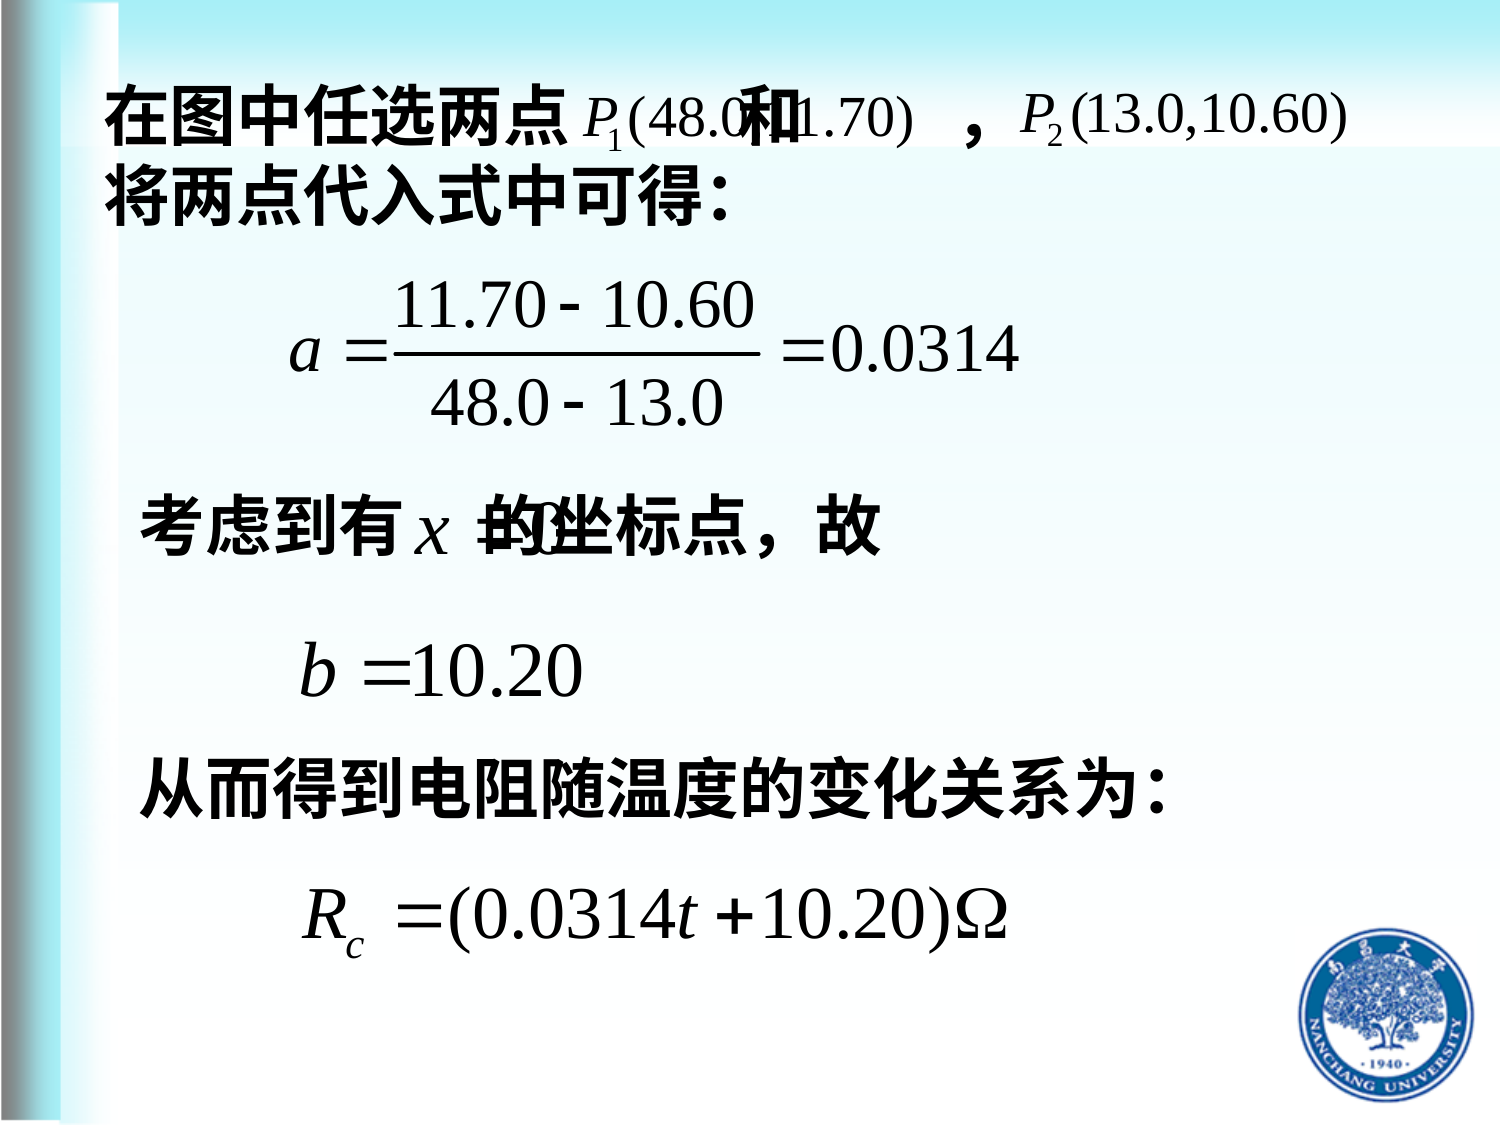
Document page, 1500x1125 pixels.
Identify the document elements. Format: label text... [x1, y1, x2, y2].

picture [0, 0, 1500, 1125]
text_box 从而得到电阻随温度的变化关系为： [123, 739, 1306, 834]
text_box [123, 476, 1188, 575]
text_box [277, 261, 1034, 441]
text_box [289, 624, 597, 717]
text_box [88, 66, 1459, 242]
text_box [289, 864, 1022, 976]
